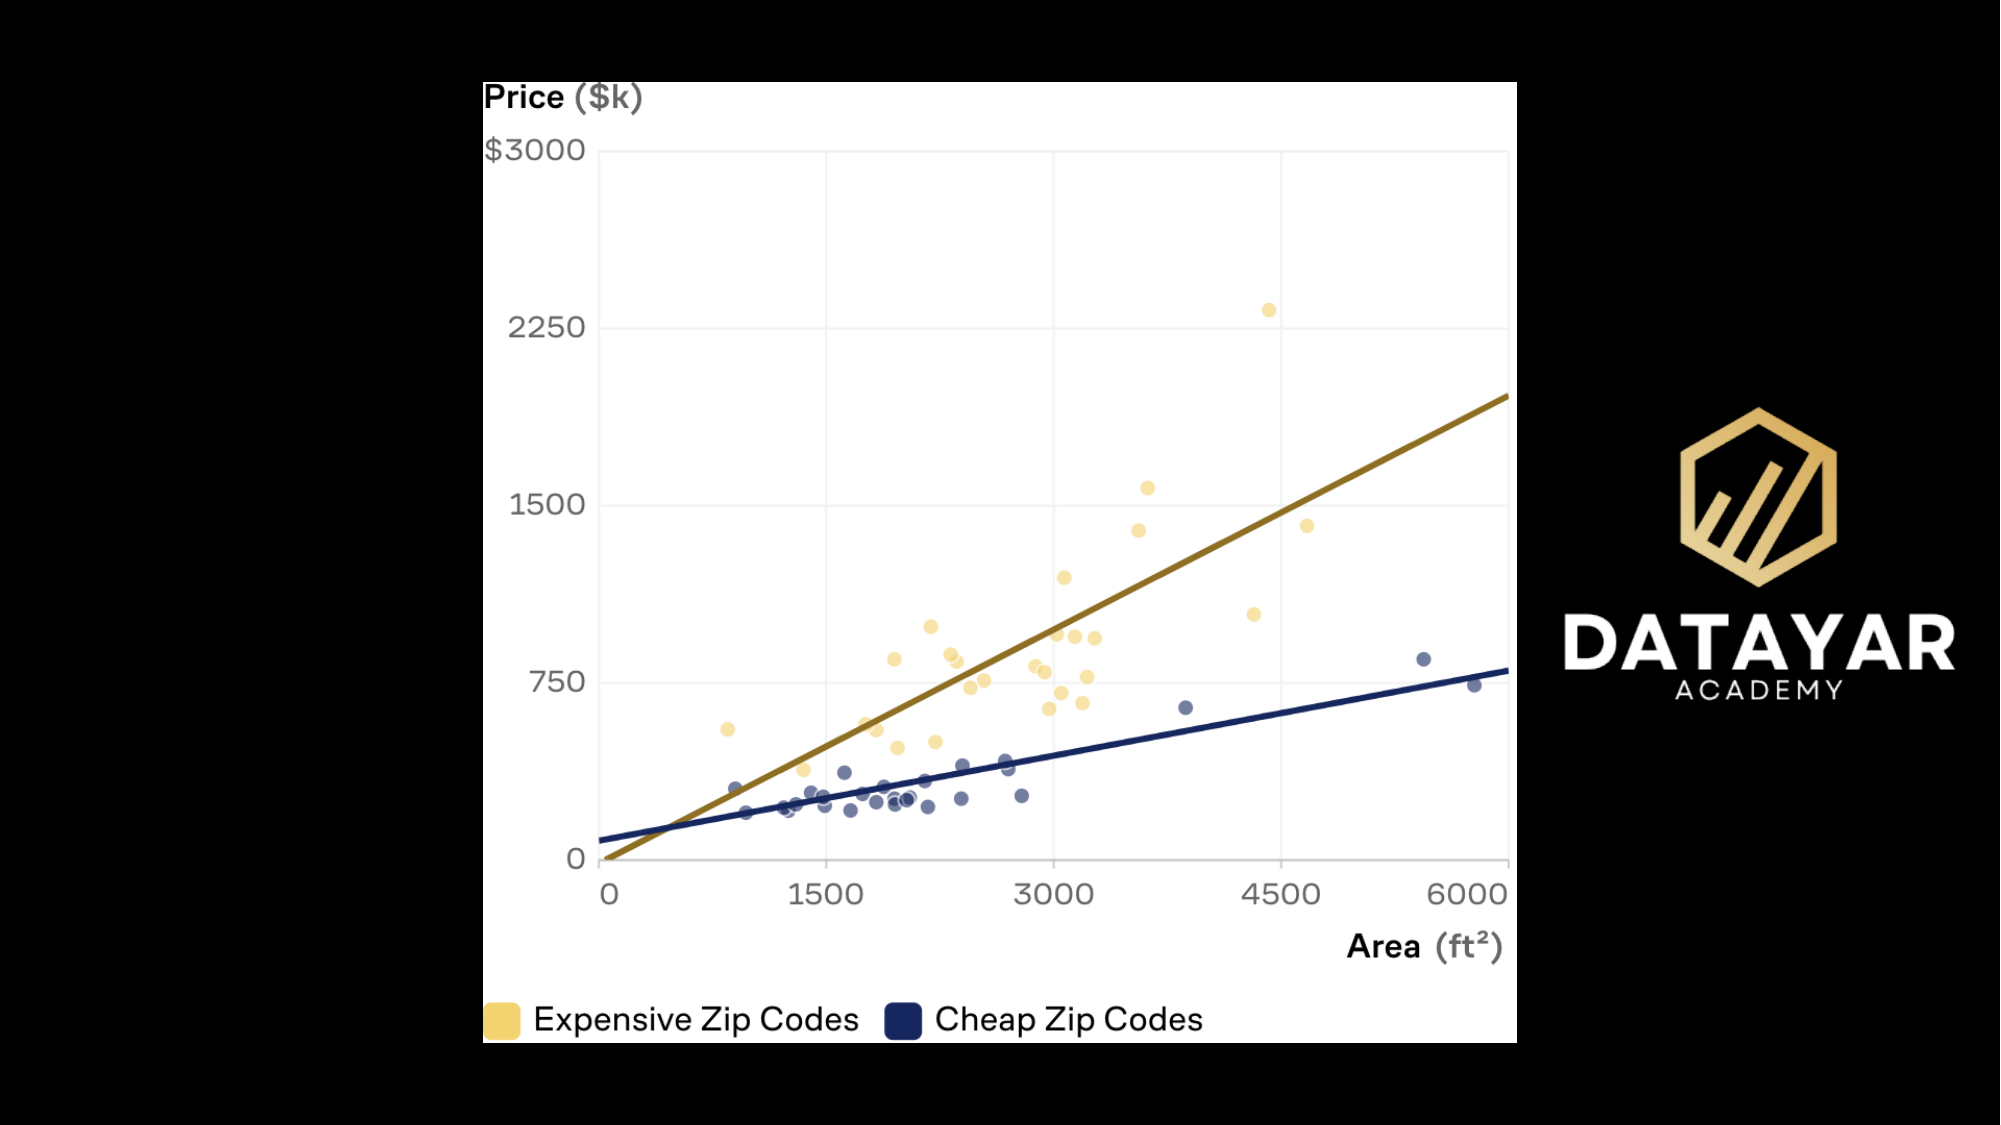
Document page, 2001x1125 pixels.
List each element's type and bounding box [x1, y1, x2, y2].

picture [482, 81, 2000, 1044]
